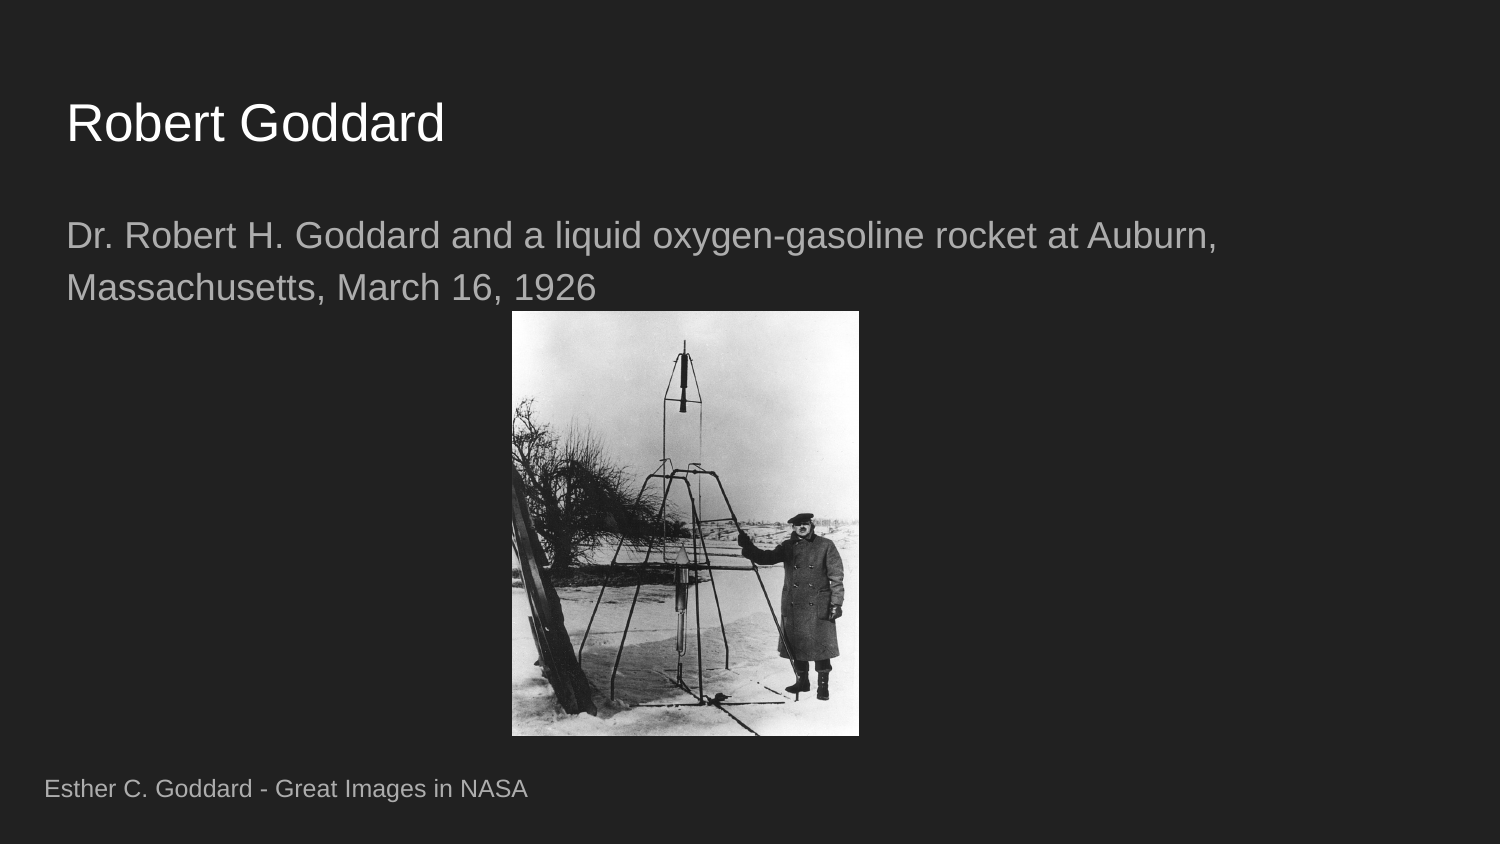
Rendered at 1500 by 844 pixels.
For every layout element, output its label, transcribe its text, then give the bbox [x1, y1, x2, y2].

title Robert Goddard [51, 72, 1449, 167]
picture [512, 310, 860, 737]
list Dr. Robert H. Goddard and a liquid oxygen-gasoline rocket at Auburn, Massachusetts, March 16, 1926 [51, 189, 1449, 750]
text_box Esther C. Goddard - Great Images in NASA [29, 757, 1409, 828]
